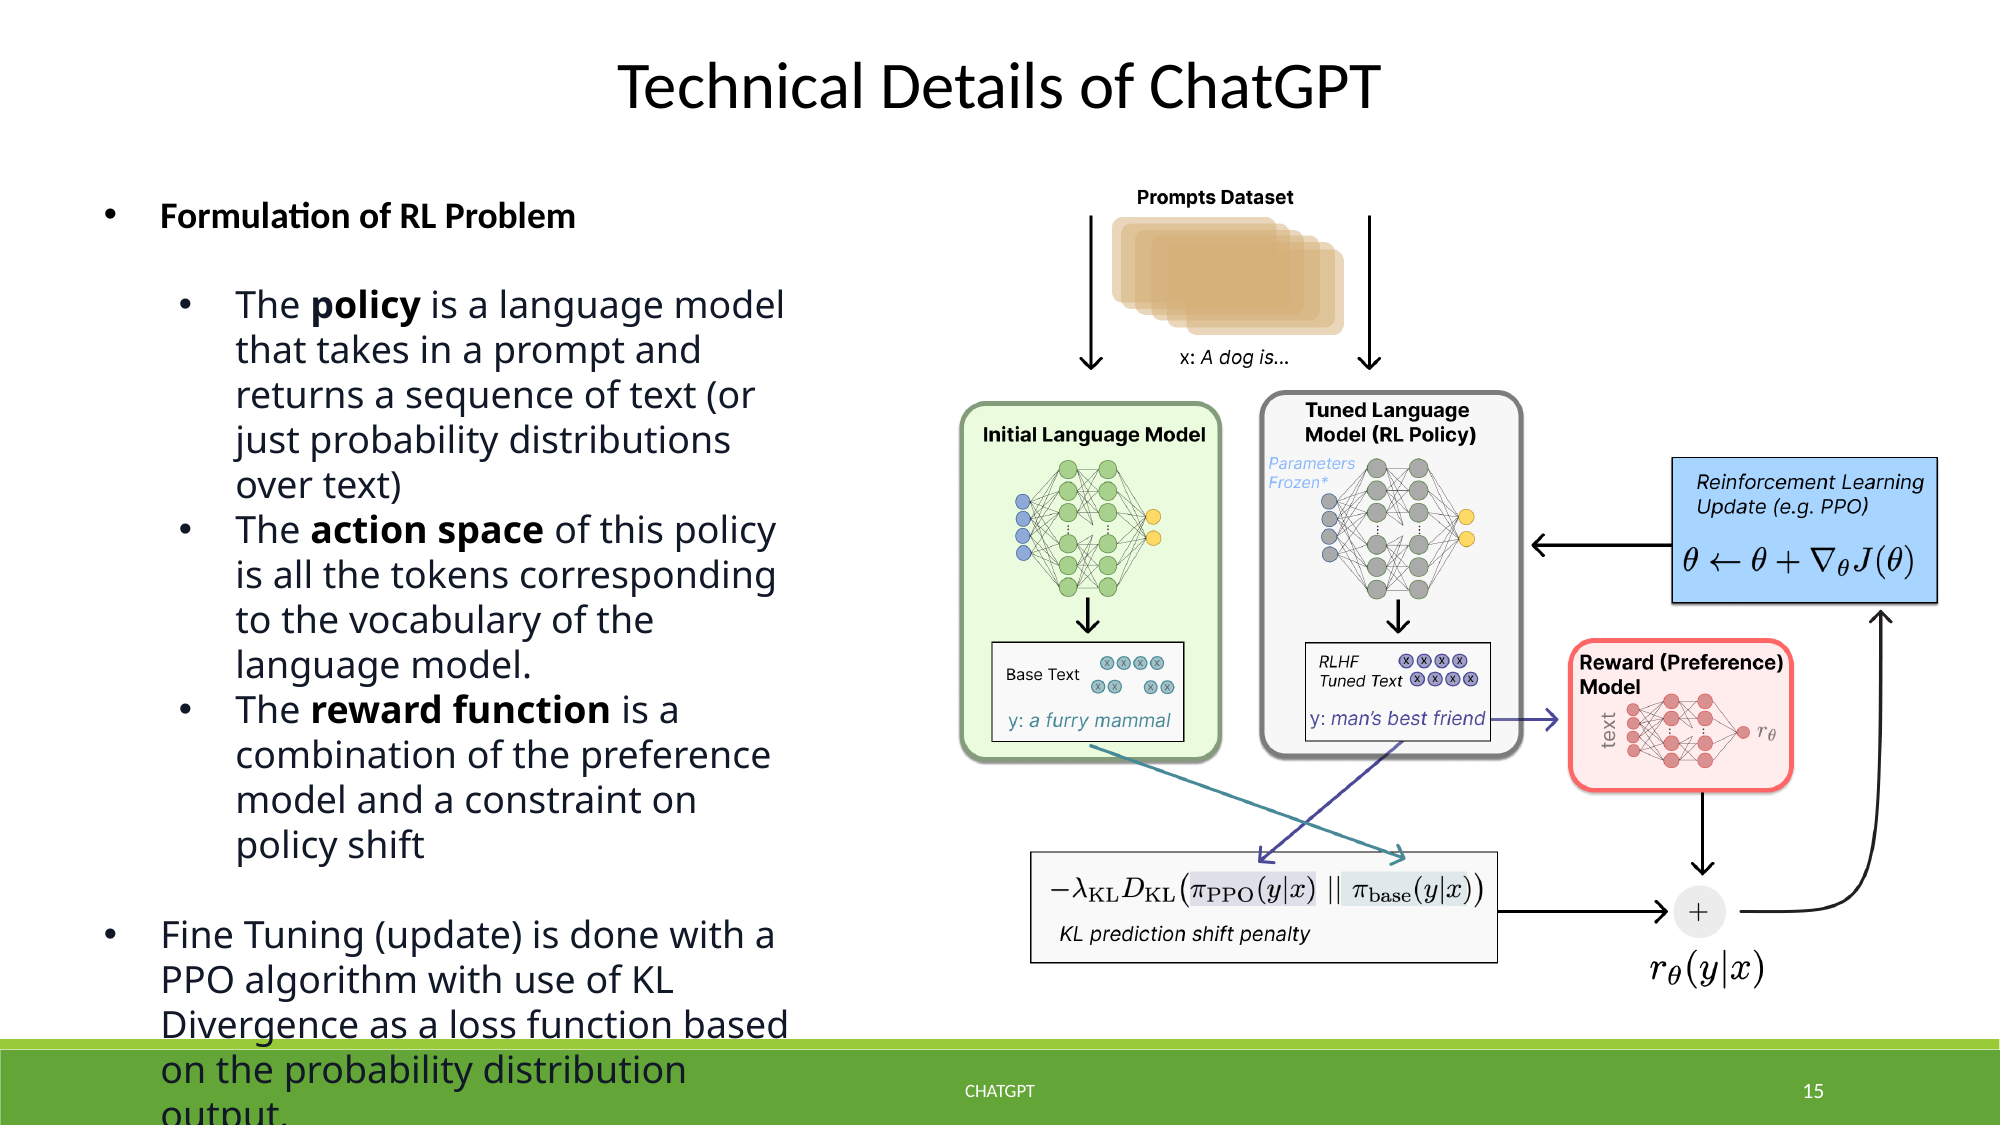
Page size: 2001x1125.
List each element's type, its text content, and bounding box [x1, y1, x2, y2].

footer ChatGPT [823, 1059, 1396, 1120]
text_box Technical Details of ChatGPT [64, 34, 1936, 130]
picture [918, 130, 1970, 1028]
slide_number 15 [1624, 1059, 1840, 1120]
text_box Formulation of RL Problem The policy is a language model that takes in a prompt and returns a sequence of text (or just probability distributions over text) The action space of this policy is all the tokens corresponding to the vocabulary of the language model. The reward function is a combination of the preference model and a constraint on policy shift Fine Tuning (update) is done with a PPO algorithm with use of KL Divergence as a loss function based on the probability distribution output. [89, 183, 823, 1125]
